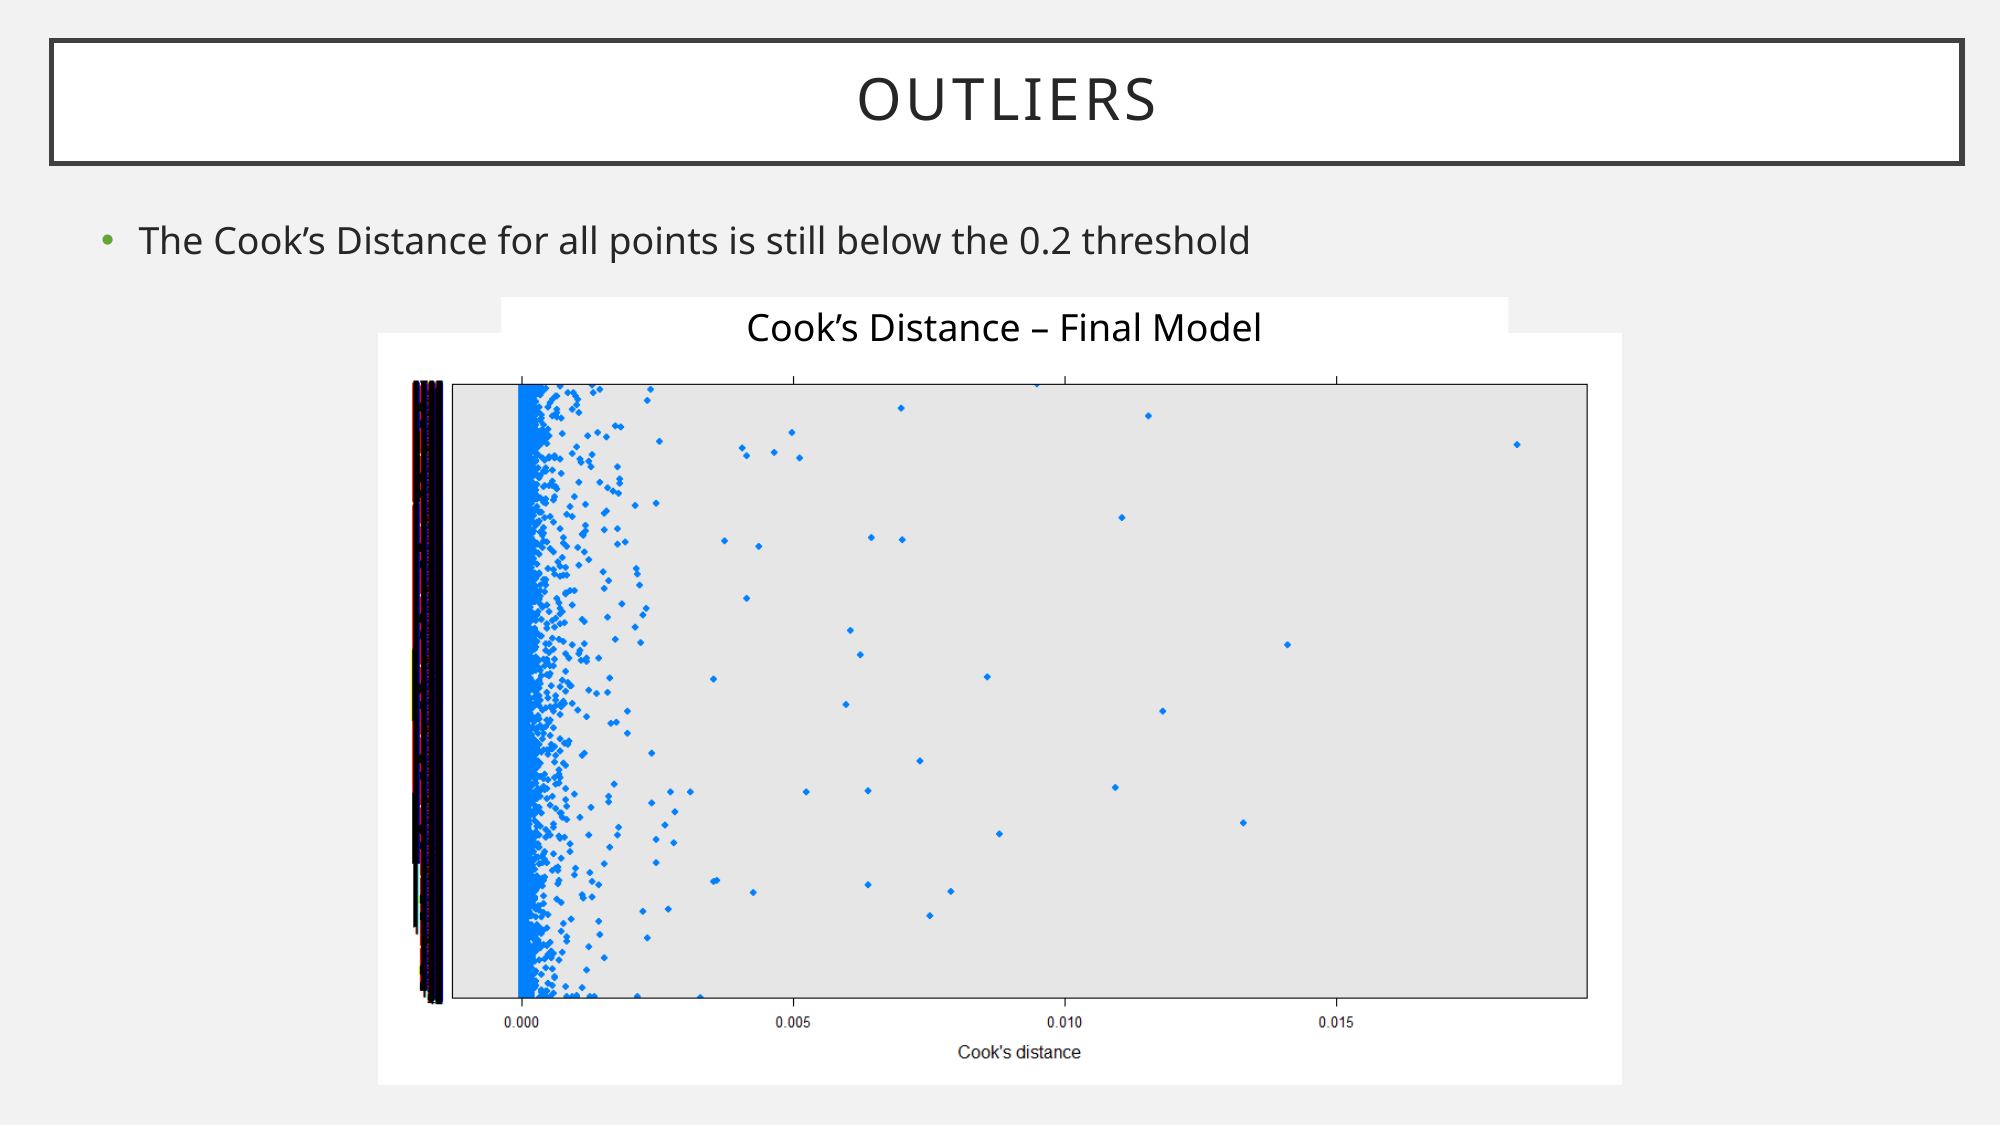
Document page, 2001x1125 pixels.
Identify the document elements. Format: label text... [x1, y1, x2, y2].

picture [378, 333, 1622, 1085]
text_box Cook’s Distance – Final Model [500, 296, 1509, 333]
title Outliers [49, 38, 1965, 166]
text_box The Cook’s Distance for all points is still below the 0.2 threshold [86, 209, 1913, 1048]
